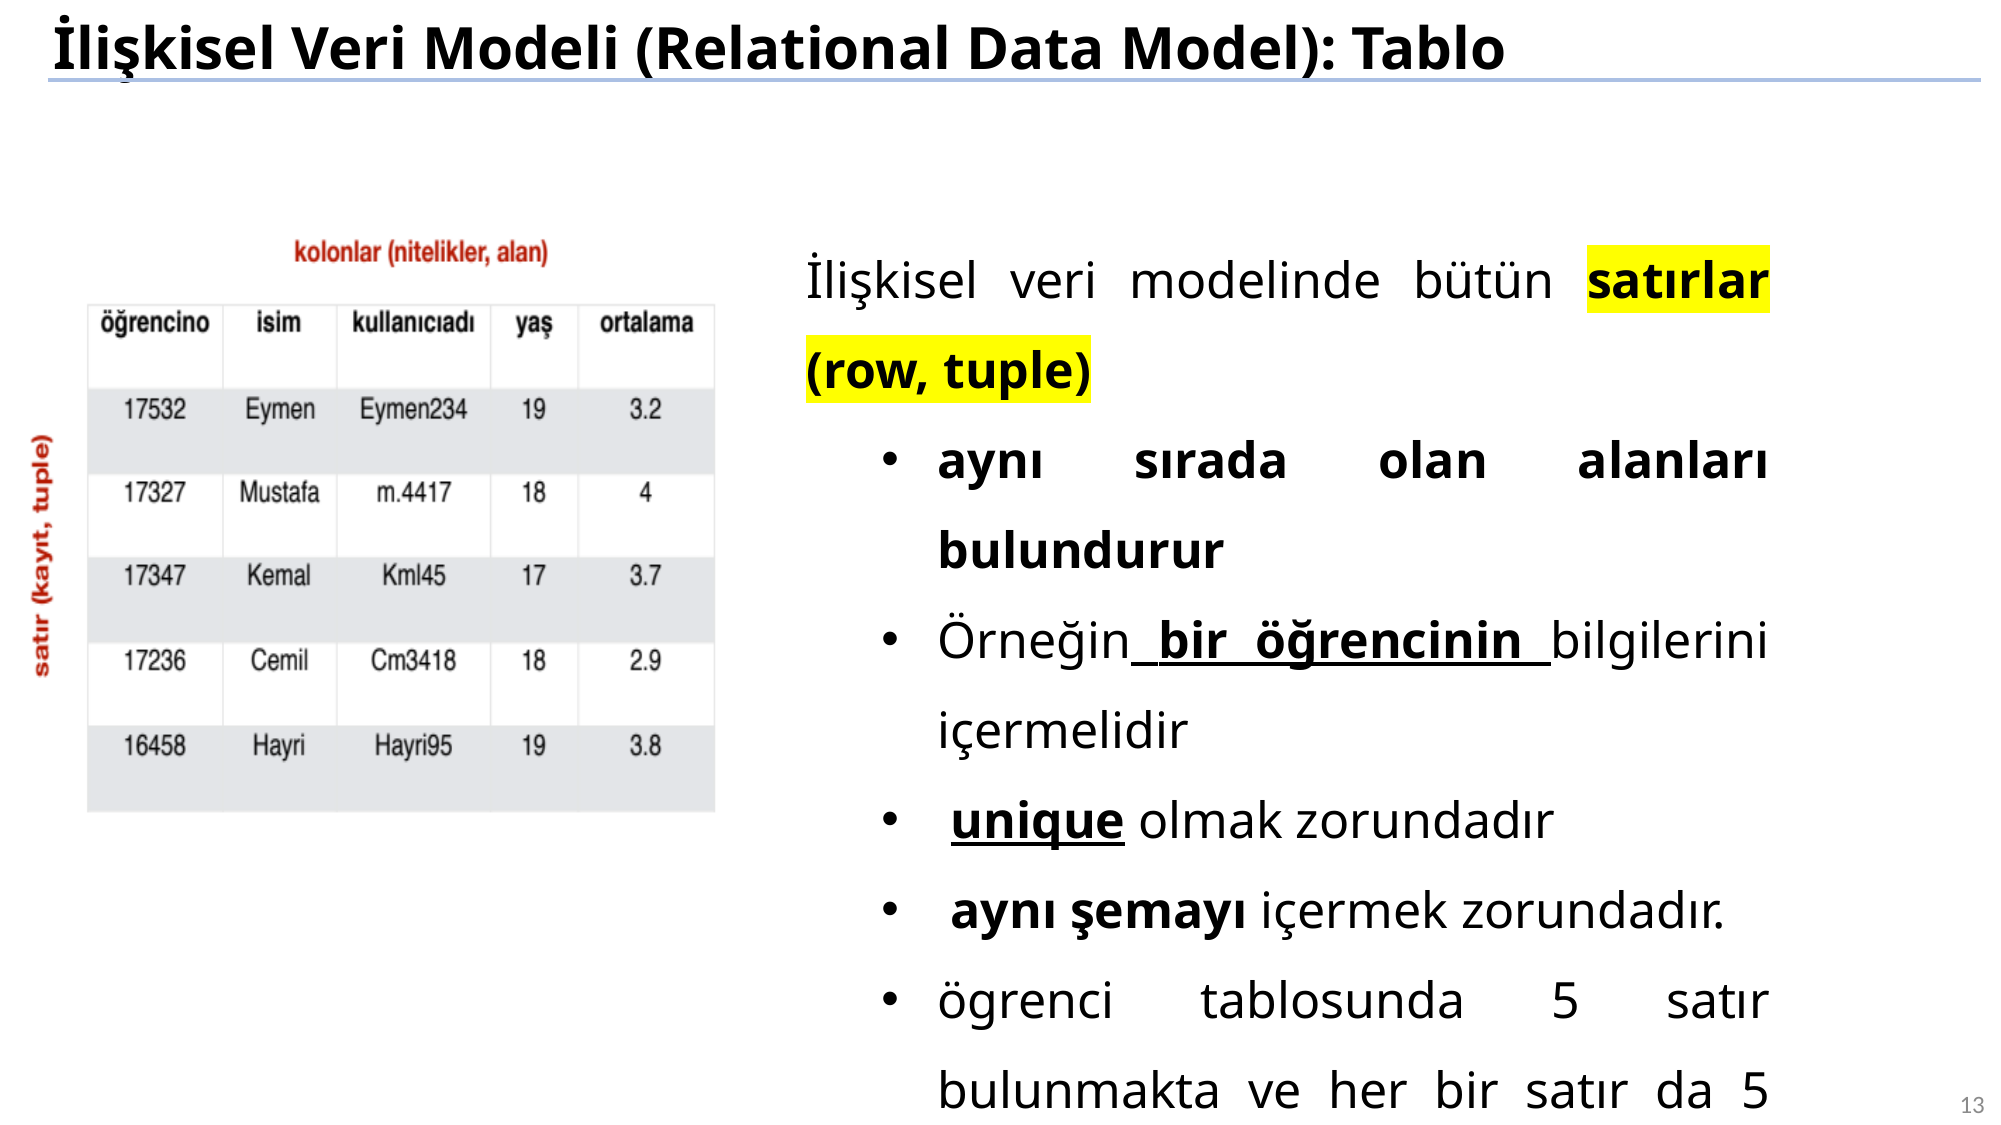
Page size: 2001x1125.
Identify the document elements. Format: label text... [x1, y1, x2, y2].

picture [0, 225, 756, 855]
text_box İlişkisel Veri Modeli (Relational Data Model): Tablo [38, 6, 1808, 96]
text_box İlişkisel veri modelinde bütün satırlar (row, tuple) aynı sırada olan alanları bulundurur Örneğin bir öğrencinin bilgilerini içermelidir unique olmak zorundadır aynı şemayı içermek zorundadır. ögrenci tablosunda 5 satır bulunmakta ve her bir satır da 5 sütundan oluşmaktadır. [791, 211, 1785, 1125]
slide_number 13 [1550, 1085, 2000, 1122]
